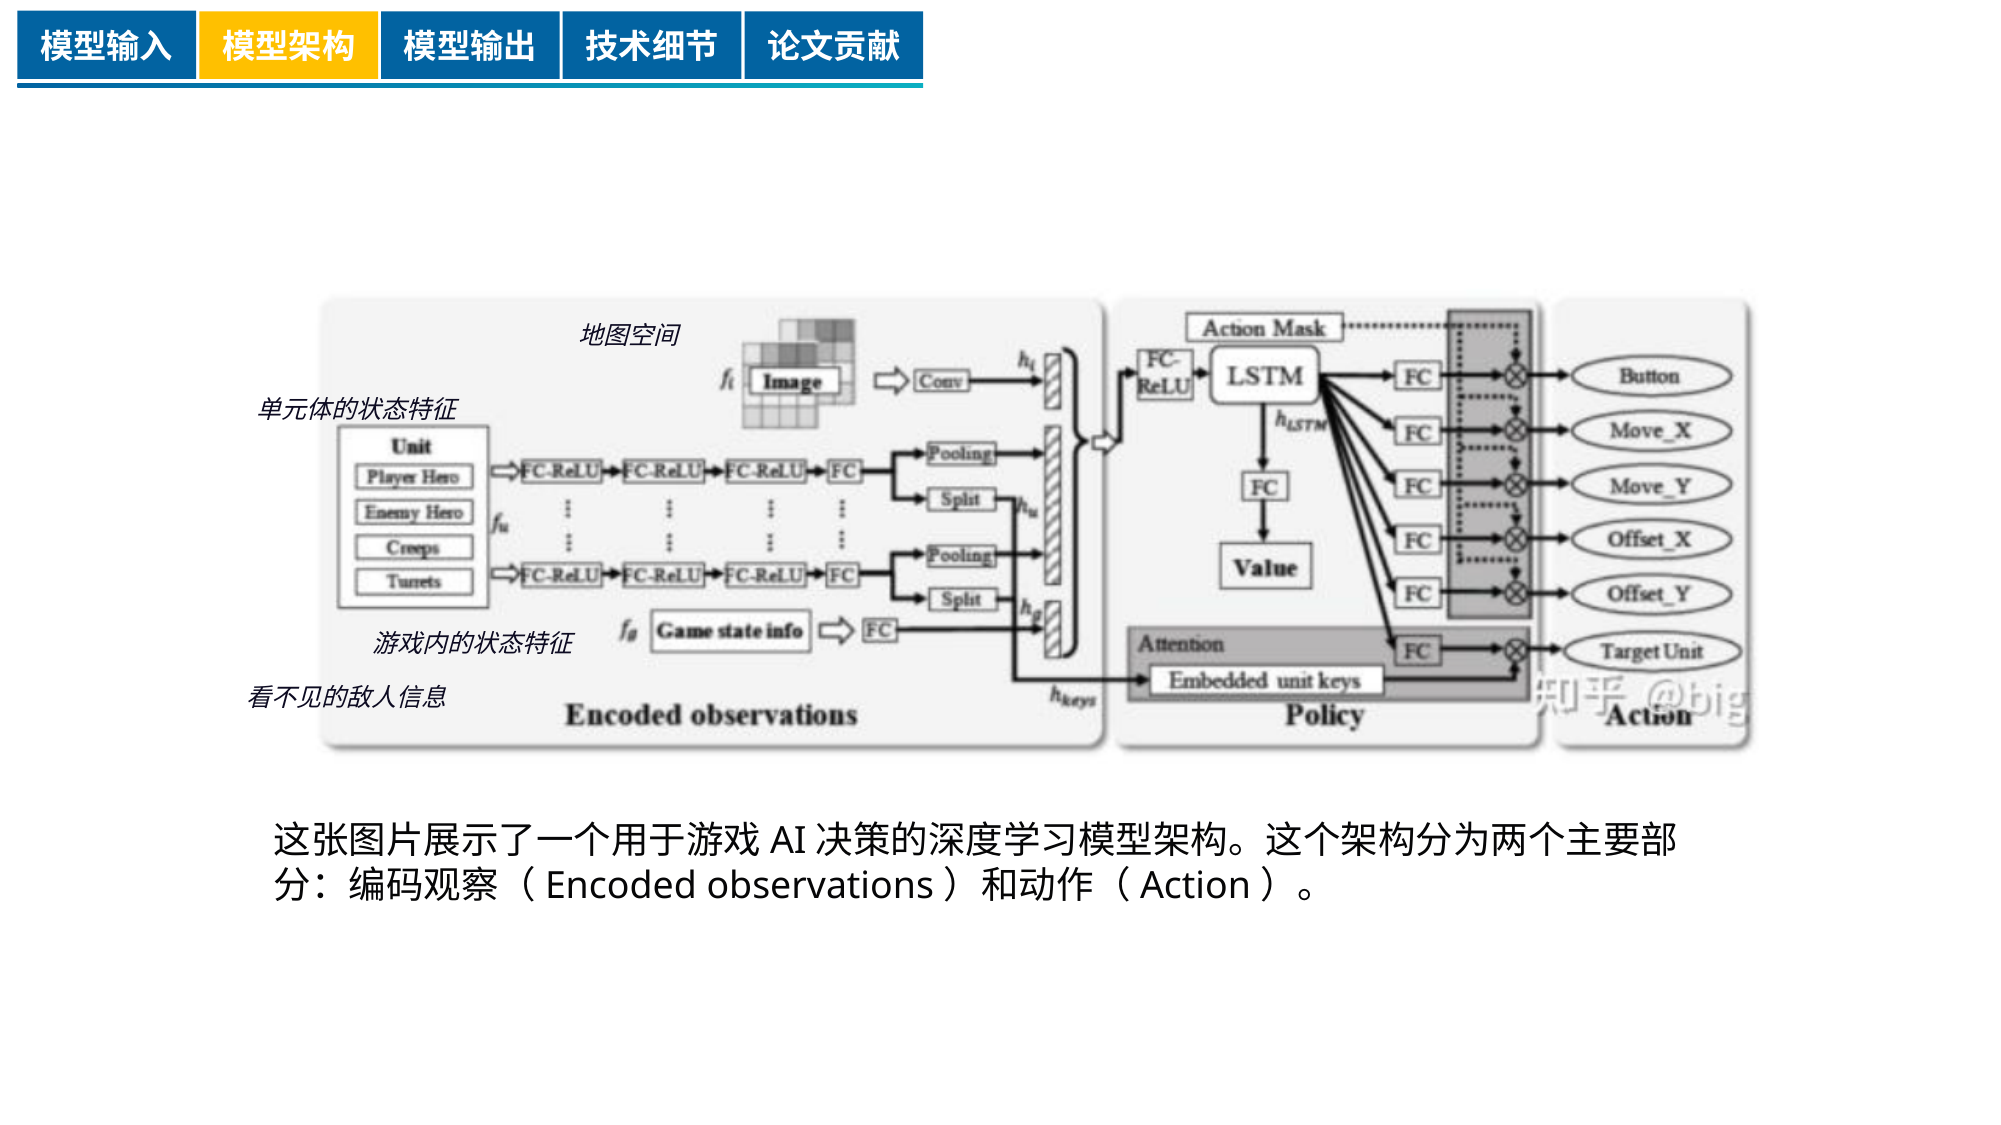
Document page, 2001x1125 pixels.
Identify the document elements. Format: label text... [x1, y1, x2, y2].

text_box 看不见的敌人信息 [231, 674, 313, 719]
picture [313, 283, 1762, 770]
text_box 单元体的状态特征 [241, 386, 313, 431]
text_box [16, 82, 924, 89]
text_box 这张图片展示了一个用于游戏AI决策的深度学习模型架构。这个架构分为两个主要部分：编码观察（Encoded observations）和动作（Action）。 [258, 809, 1731, 914]
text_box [17, 10, 924, 79]
